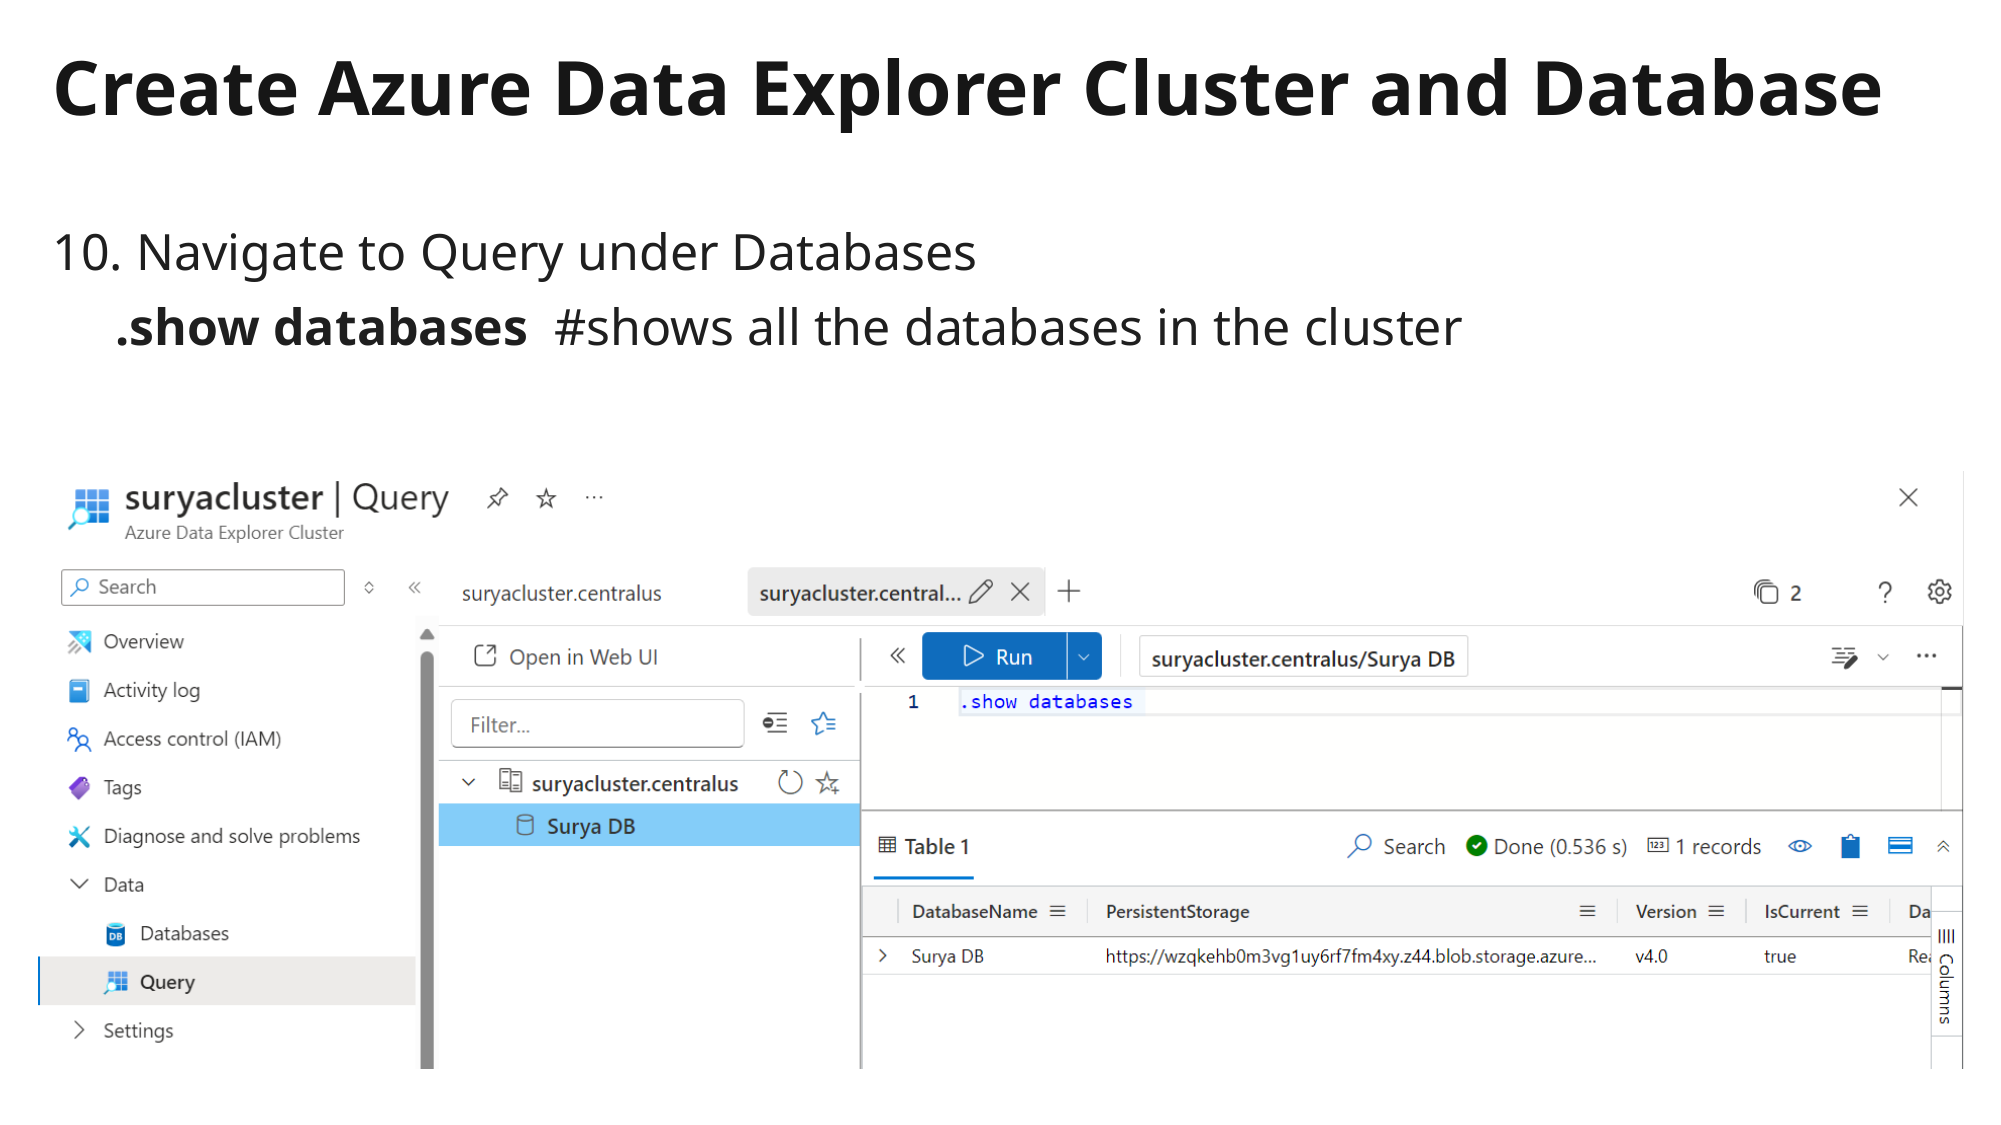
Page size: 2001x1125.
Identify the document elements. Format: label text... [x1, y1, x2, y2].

picture [37, 470, 1965, 1070]
subtitle Create Azure Data Explorer Cluster and Database 10. Navigate to Query under Databases .show databases #shows all the databases in the cluster [37, 43, 1996, 1091]
